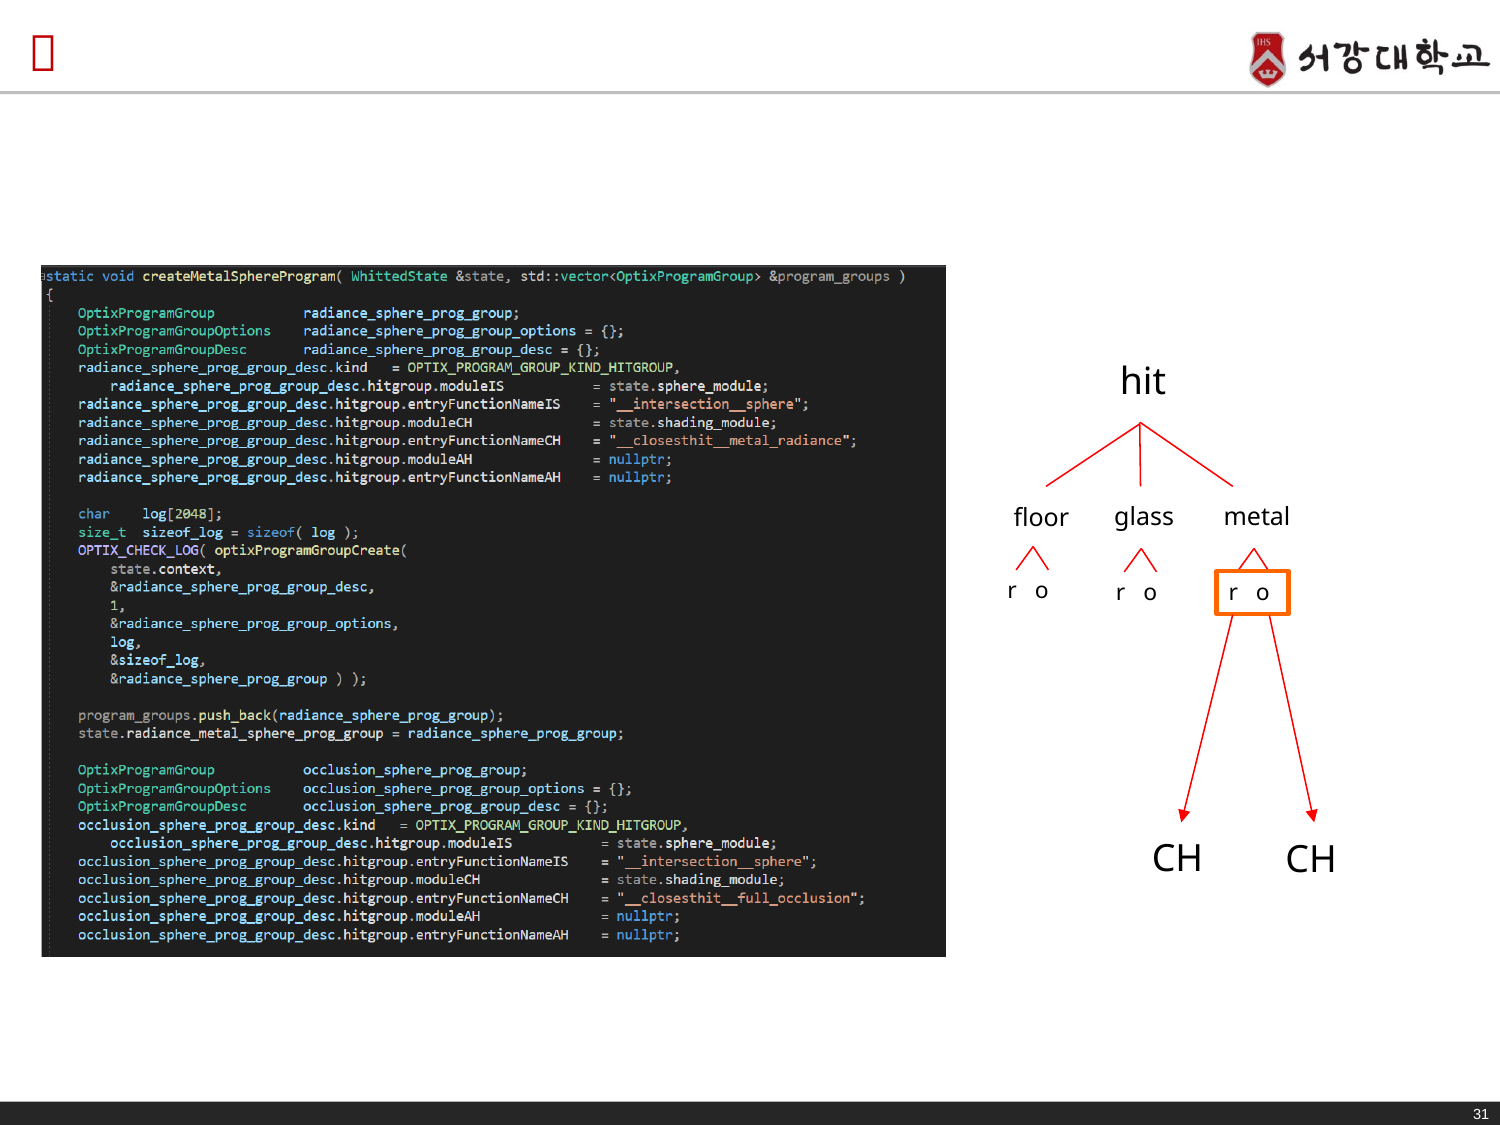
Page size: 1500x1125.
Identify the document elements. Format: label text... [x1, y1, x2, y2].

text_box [992, 349, 1316, 614]
slide_number 31 [1154, 1101, 1500, 1125]
picture [41, 265, 946, 957]
text_box CH [1270, 827, 1366, 888]
picture [1241, 18, 1491, 90]
text_box CH [1137, 826, 1232, 887]
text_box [1181, 614, 1233, 823]
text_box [1269, 615, 1315, 823]
